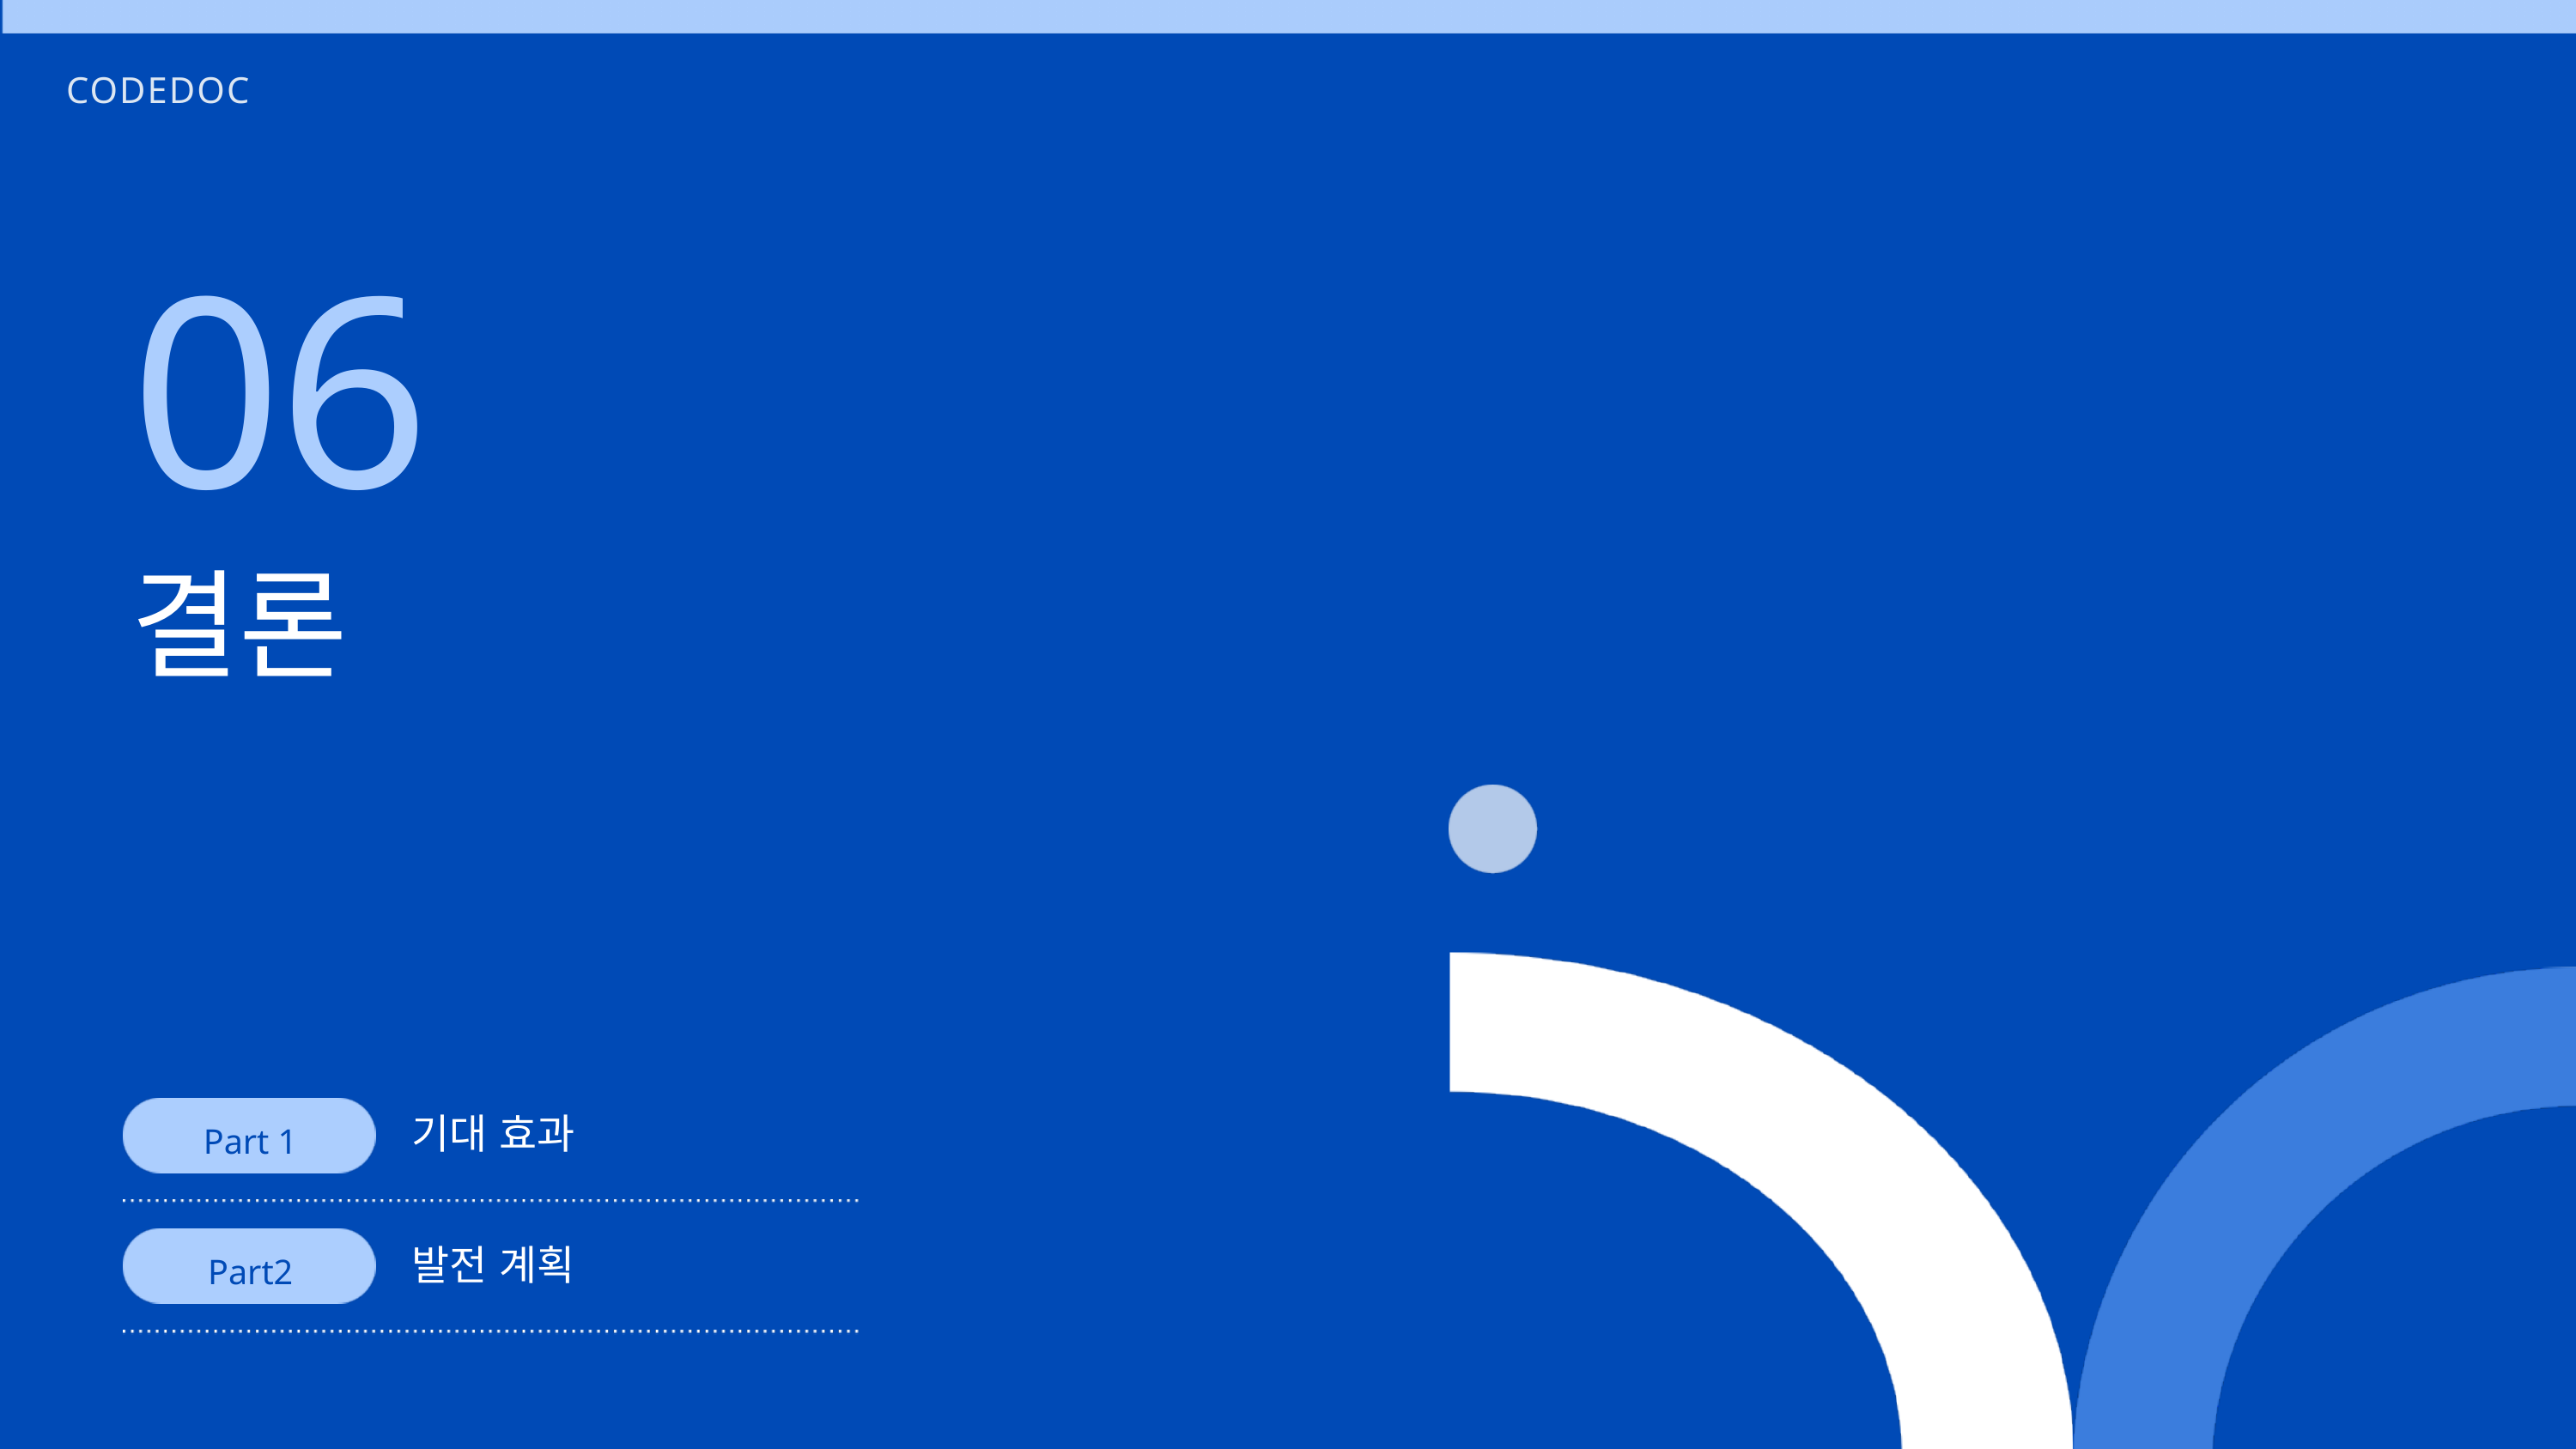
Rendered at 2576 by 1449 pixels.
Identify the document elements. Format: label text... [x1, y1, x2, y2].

picture [123, 1330, 863, 1335]
text_box CODEDOC [66, 66, 386, 102]
picture [123, 1228, 376, 1304]
picture [123, 1097, 376, 1173]
picture [1449, 785, 1539, 875]
text_box 발전 계획 [411, 1235, 878, 1295]
text_box 06 [131, 223, 533, 550]
picture [123, 1199, 863, 1204]
text_box 결론 [131, 550, 1270, 716]
text_box 기대 효과 [411, 1105, 878, 1165]
picture [3, 0, 2576, 1449]
